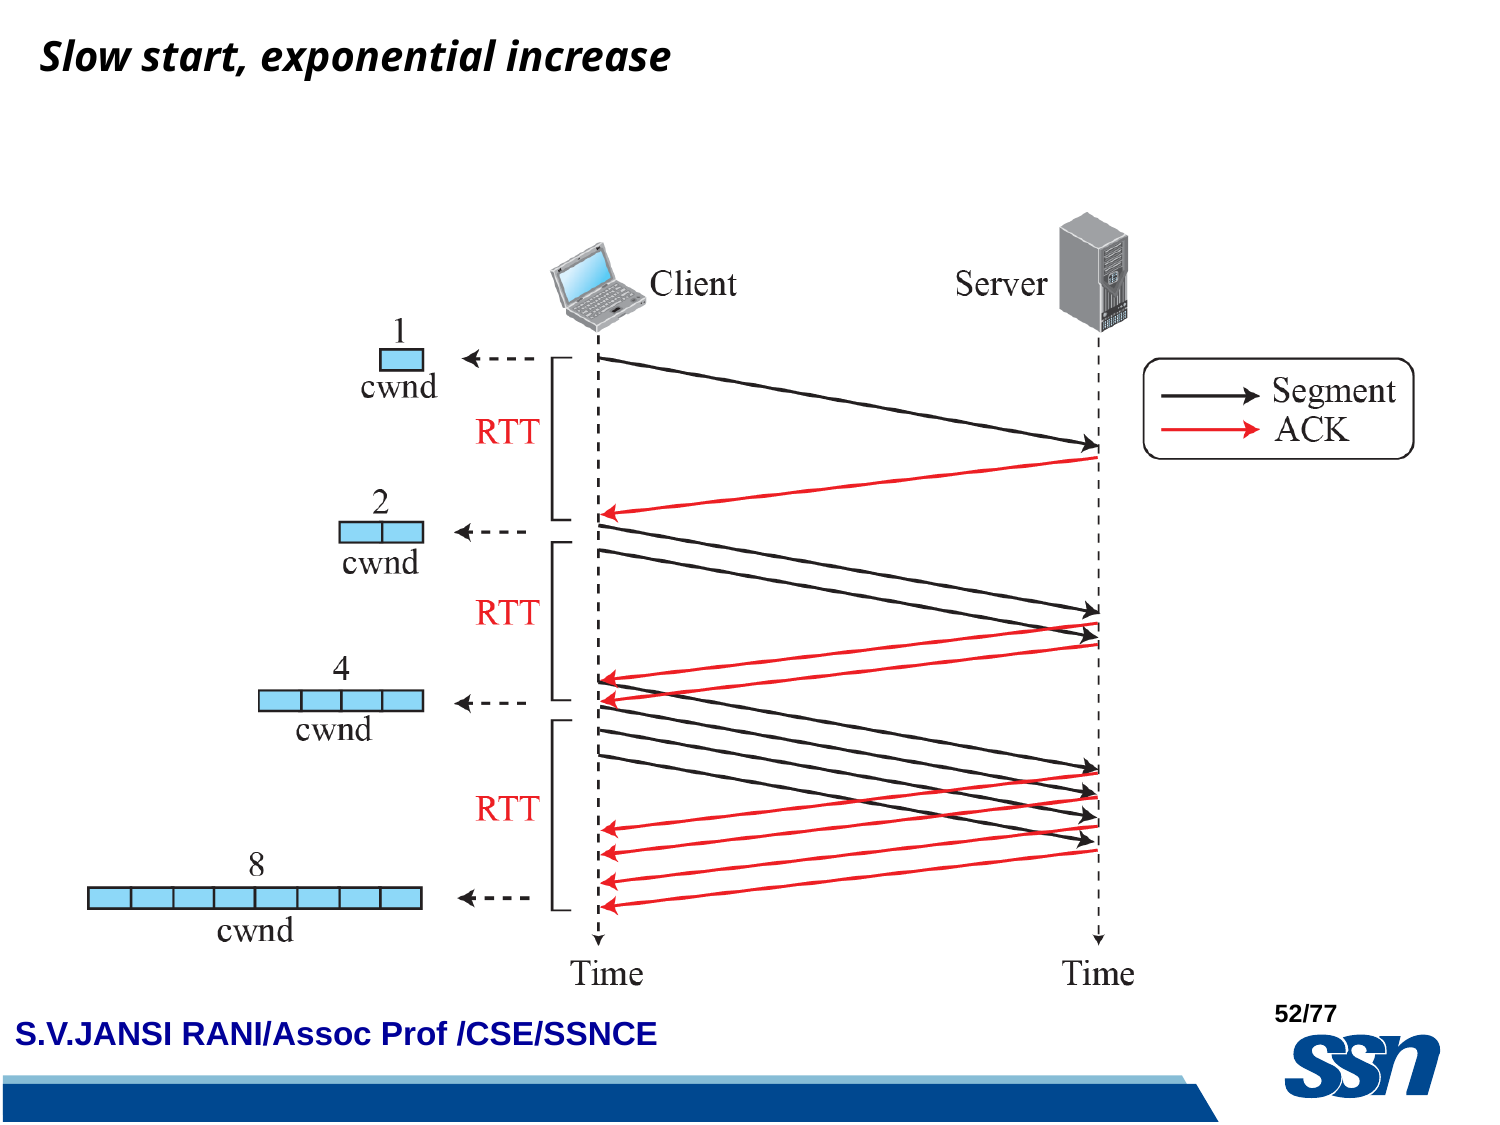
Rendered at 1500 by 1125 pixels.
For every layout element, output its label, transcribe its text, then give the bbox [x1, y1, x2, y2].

picture [87, 212, 1415, 997]
text_box Slow start, exponential increase [24, 22, 1363, 87]
